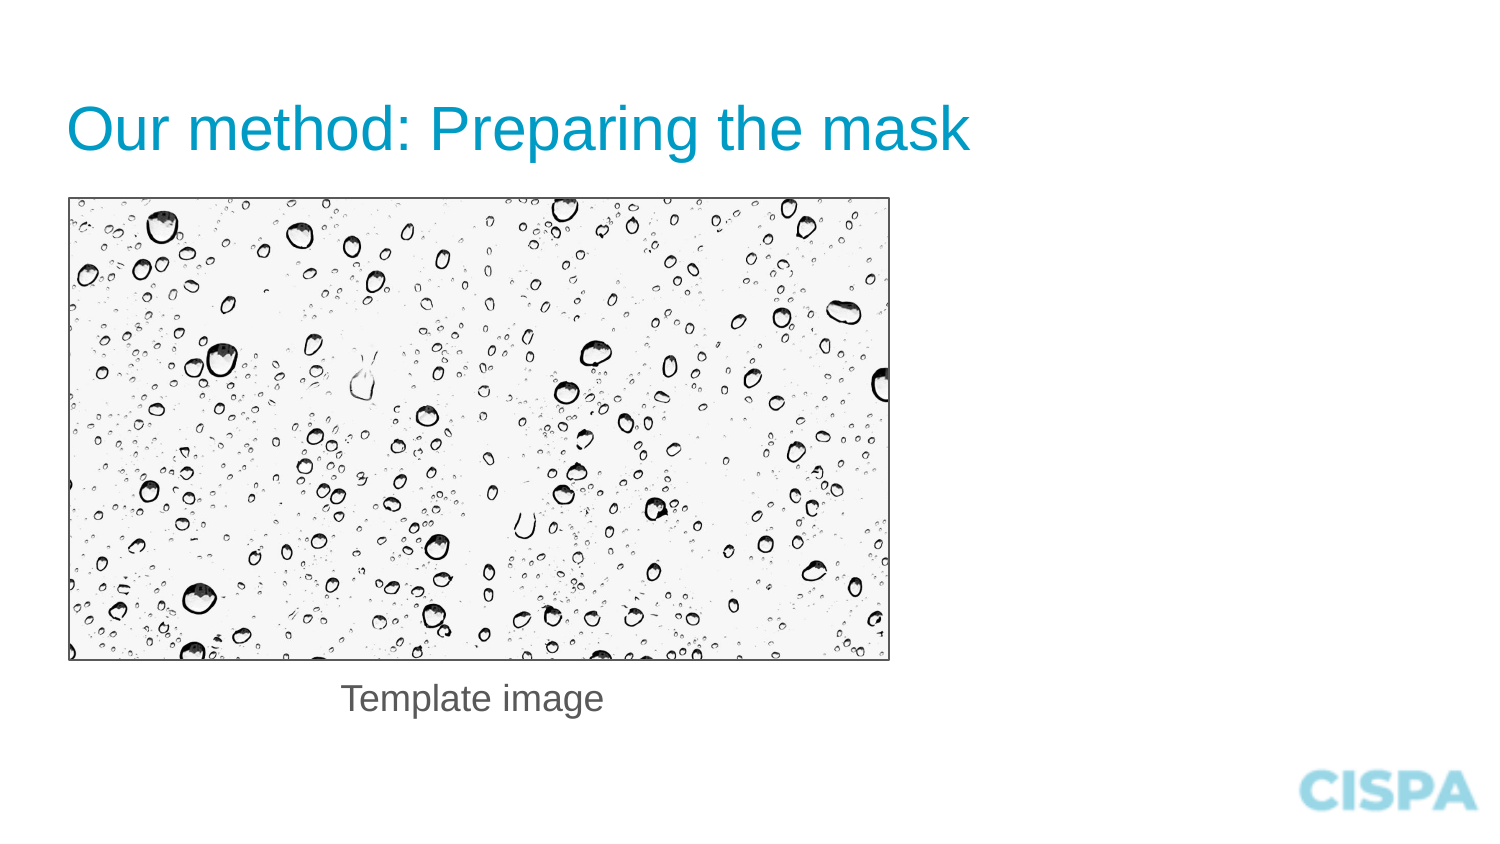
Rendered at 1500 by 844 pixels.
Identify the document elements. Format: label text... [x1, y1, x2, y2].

picture [69, 198, 889, 660]
picture [0, 749, 1500, 844]
text_box Template image [325, 668, 633, 735]
title Our method: Preparing the mask [51, 72, 1449, 167]
